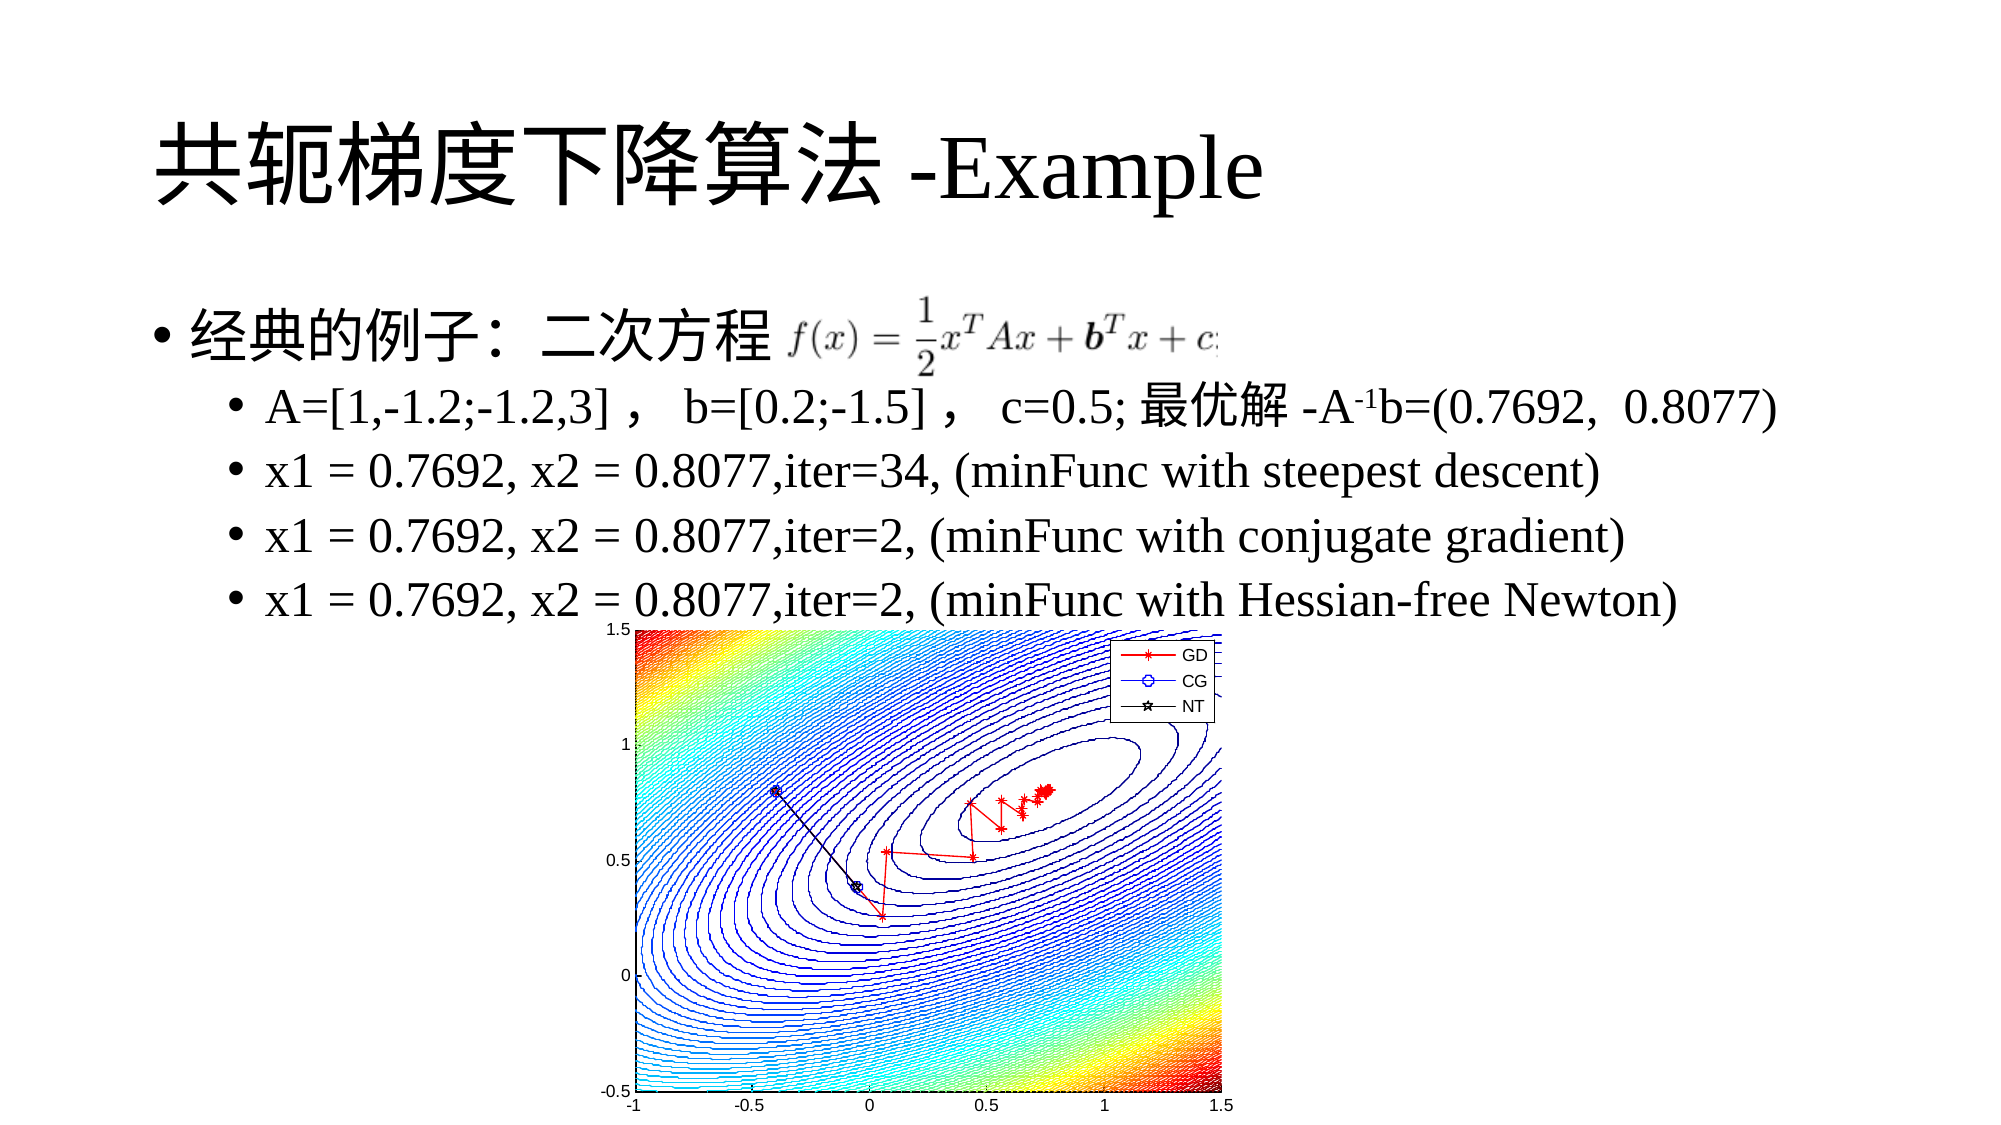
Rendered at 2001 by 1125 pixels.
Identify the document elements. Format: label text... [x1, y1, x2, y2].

picture [537, 587, 1293, 1125]
list 经典的例子：二次方程 A=[1,-1.2;-1.2,3]，b=[0.2;-1.5]，c=0.5;最优解-A-1b=(0.7692, 0.8077) x1 = 0.7692, x2 = 0.8077,iter=34, (minFunc with steepest descent) x1 = 0.7692, x2 = 0.8077,iter=2, (minFunc with conjugate gradient) x1 = 0.7692, x2 = 0.8077,iter=2, (minFunc with Hessian-free Newton) [137, 299, 1863, 1014]
title 共轭梯度下降算法-Example [137, 59, 1863, 278]
picture [781, 294, 1218, 381]
